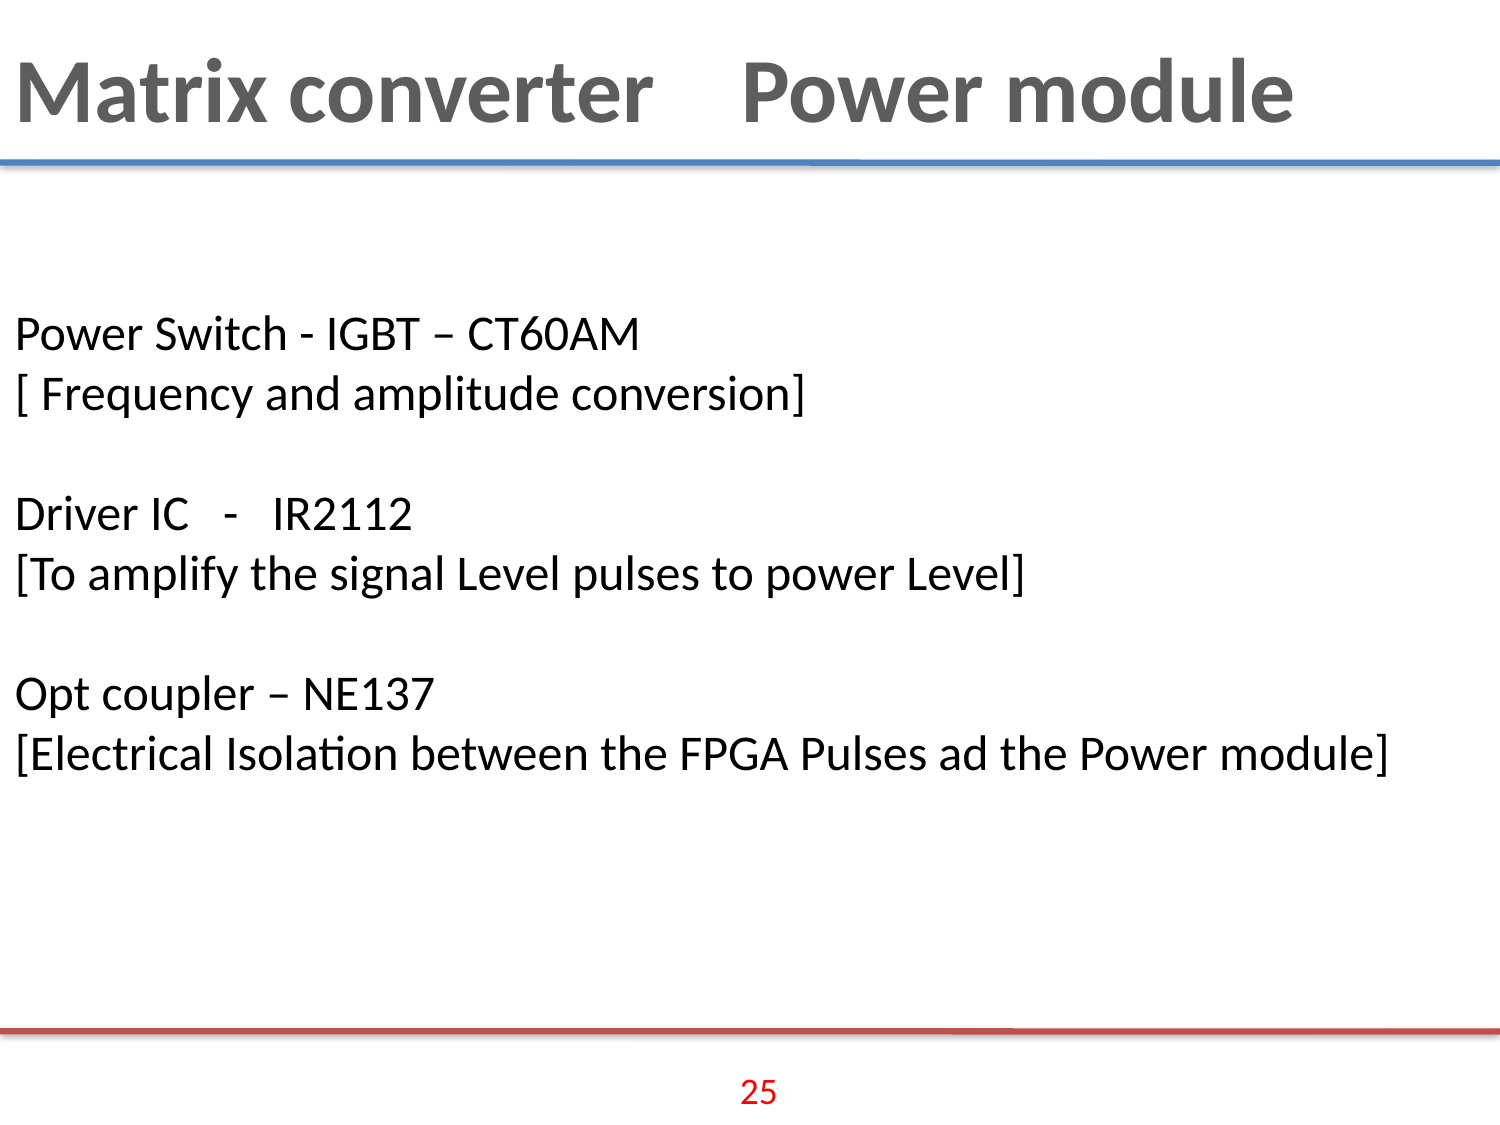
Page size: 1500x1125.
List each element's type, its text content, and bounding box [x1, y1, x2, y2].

text_box Power Switch - IGBT – CT60AM [ Frequency and amplitude conversion] Driver IC - IR2112 [To amplify the signal Level pulses to power Level] Opt coupler – NE137 [Electrical Isolation between the FPGA Pulses ad the Power module] [0, 292, 1442, 848]
text_box 25 [724, 1059, 813, 1120]
text_box Matrix converter [0, 23, 726, 149]
text_box Power module [726, 23, 1407, 149]
